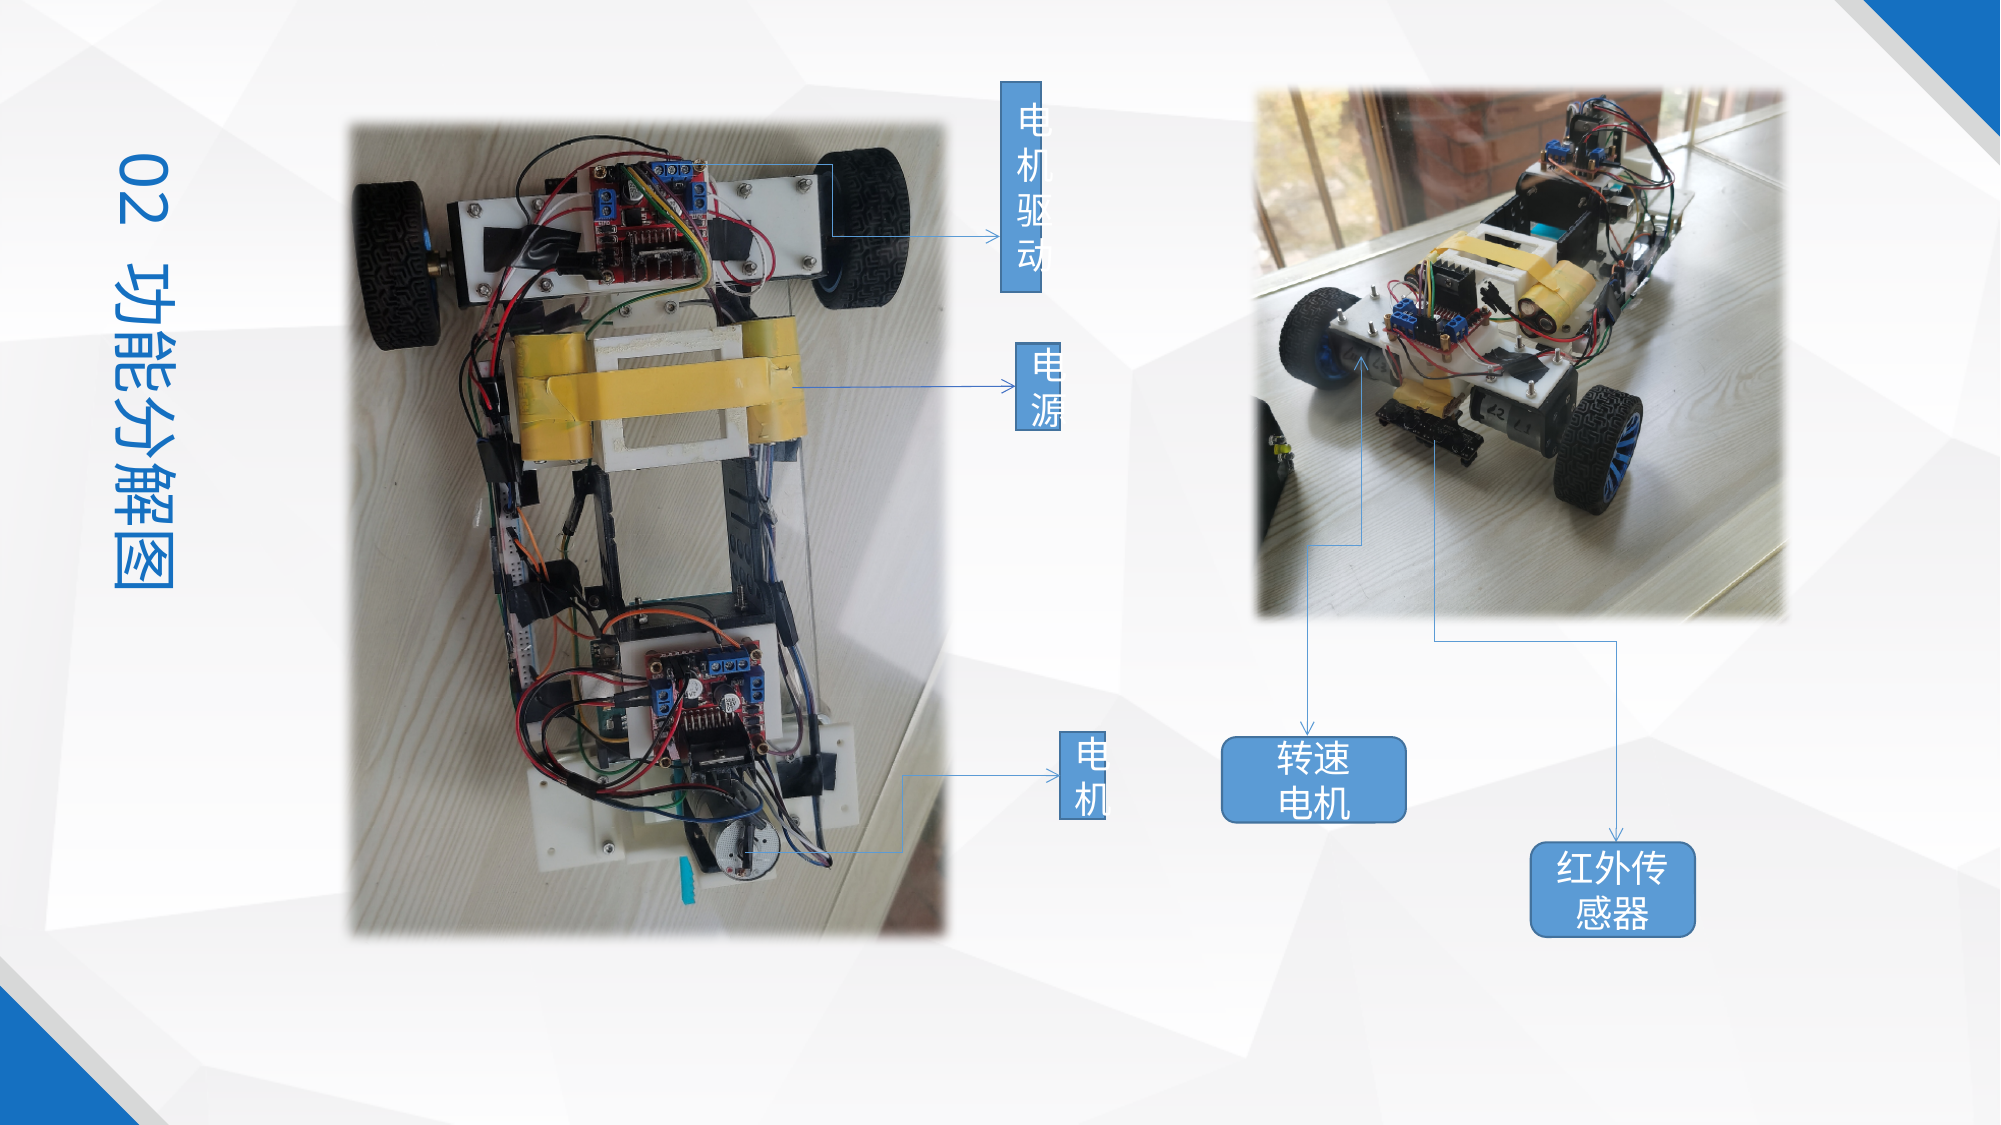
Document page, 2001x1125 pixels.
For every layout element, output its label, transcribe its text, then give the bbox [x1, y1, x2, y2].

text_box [1144, 518, 1525, 573]
text_box 转速 电机 [1220, 736, 1407, 824]
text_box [1834, 0, 2000, 166]
text_box 电机驱动 [1000, 81, 1042, 293]
text_box 电源 [1015, 342, 1061, 431]
text_box 电机 [1059, 731, 1106, 820]
picture [0, 0, 2000, 1125]
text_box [0, 956, 169, 1125]
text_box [1324, 550, 1727, 732]
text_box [744, 775, 1061, 853]
text_box 红外传感器 [1529, 841, 1697, 939]
text_box 02 功能分解图 [83, 136, 195, 572]
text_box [664, 164, 1000, 237]
